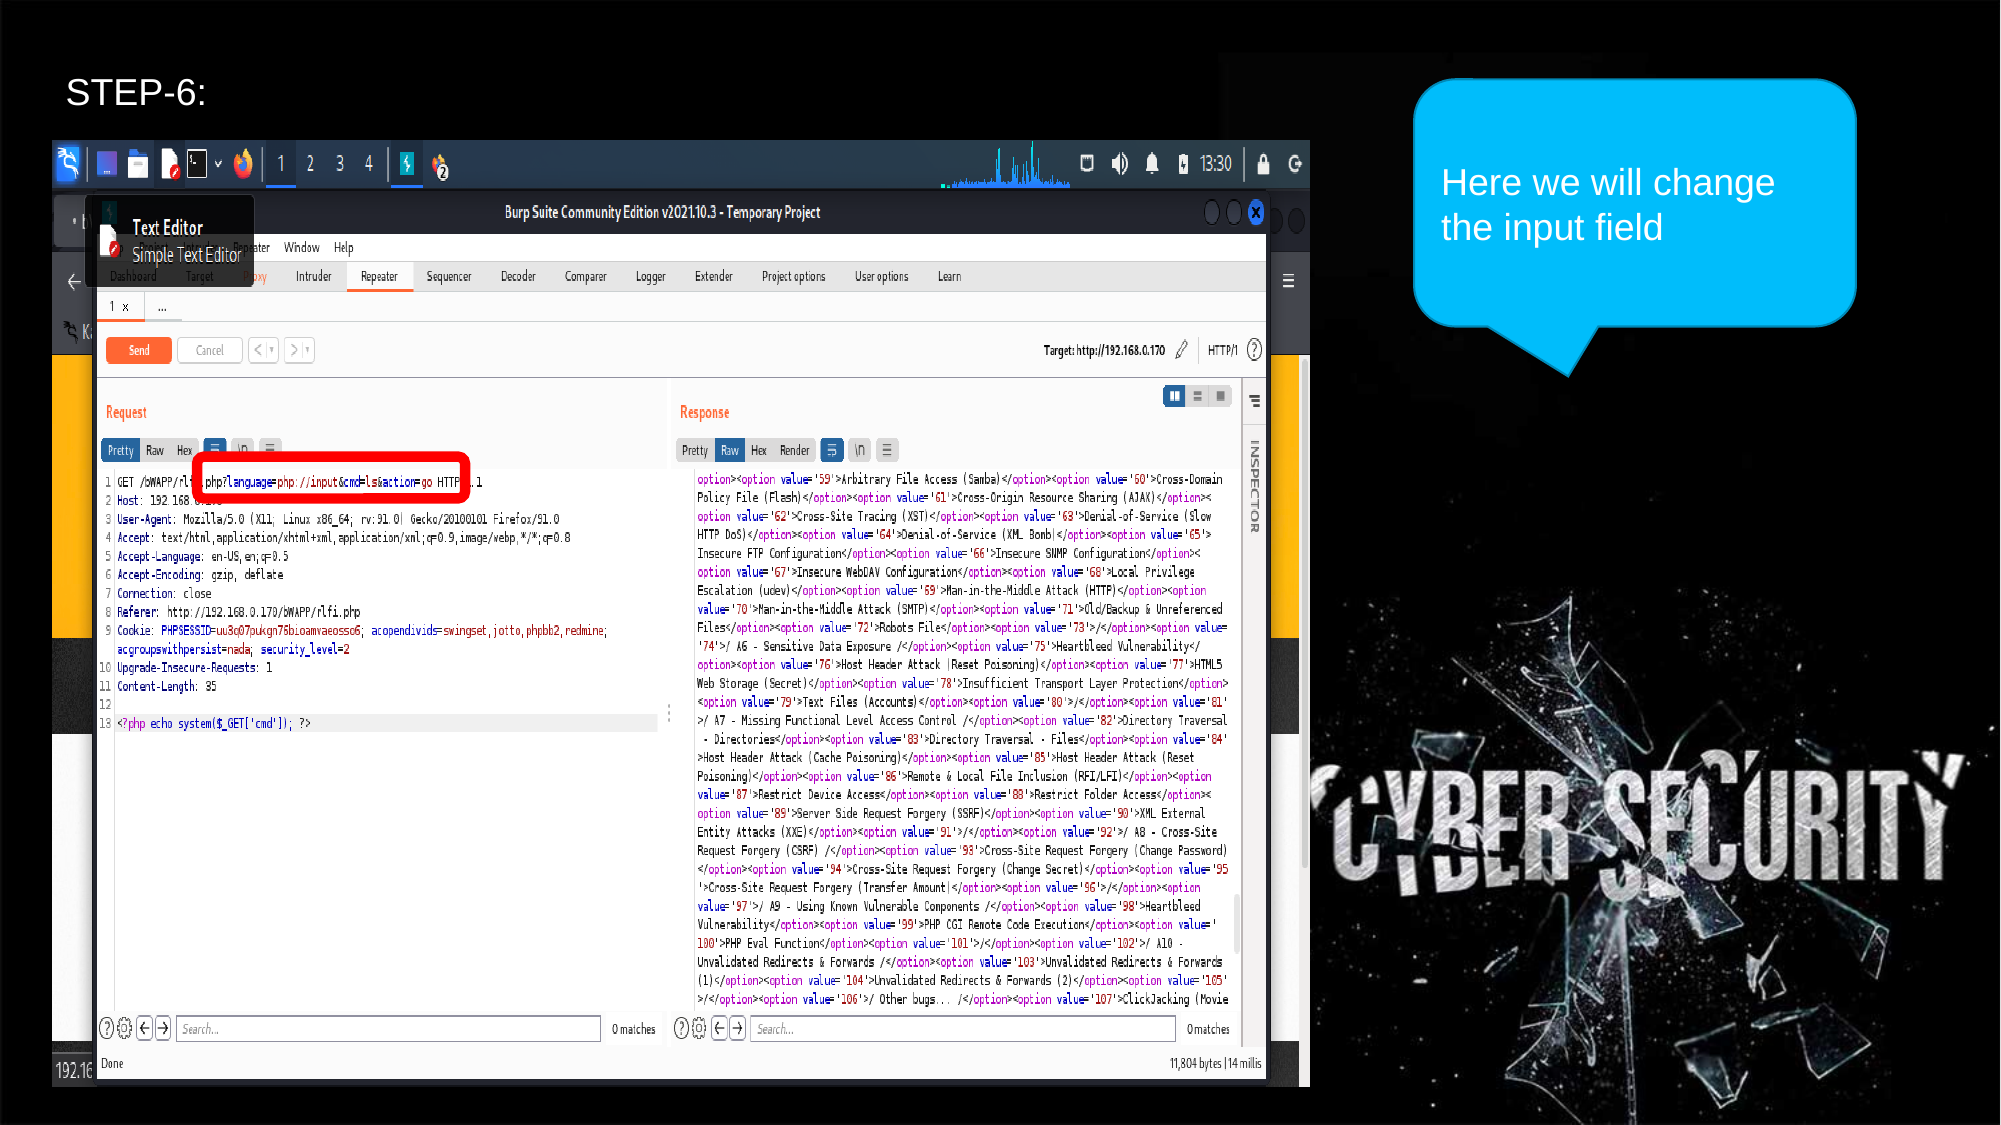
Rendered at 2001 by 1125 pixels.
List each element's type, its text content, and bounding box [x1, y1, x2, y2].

text_box STEP-6: [50, 60, 369, 121]
text_box i [145, 82, 1438, 143]
picture [0, 0, 2001, 1125]
text_box Here we will change the input field [1414, 79, 1856, 377]
